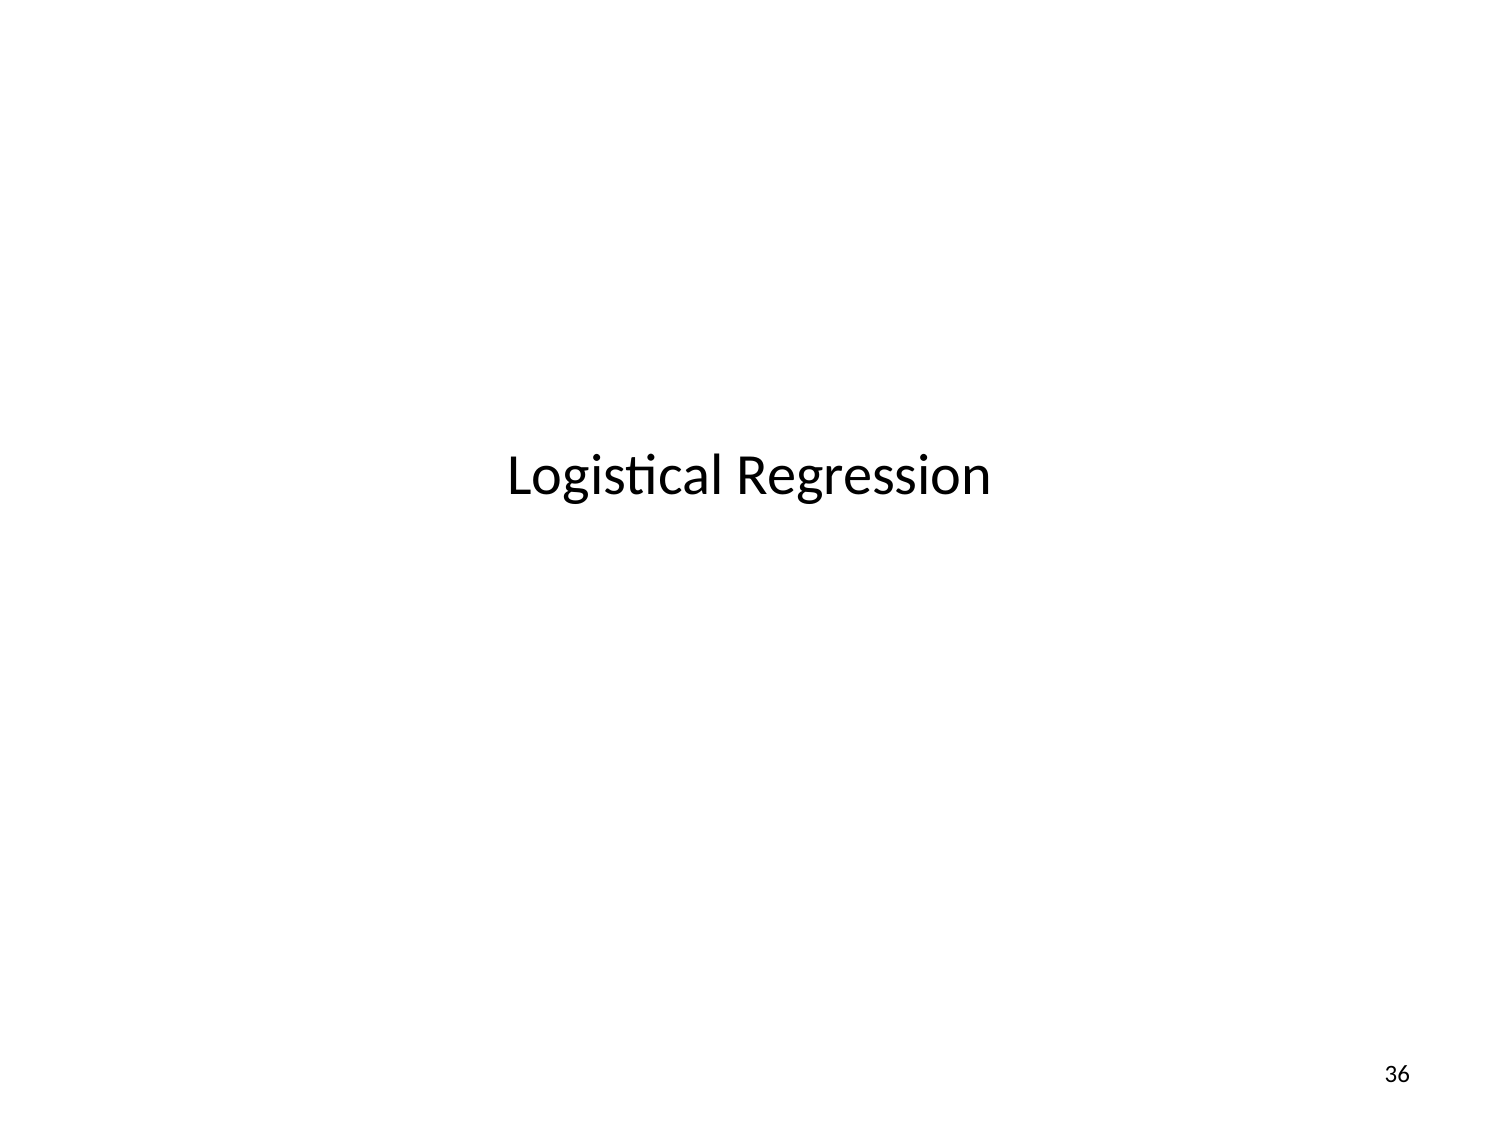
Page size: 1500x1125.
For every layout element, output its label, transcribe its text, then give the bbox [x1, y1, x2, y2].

title Logistical Regression [75, 425, 1425, 518]
slide_number 36 [1074, 1042, 1425, 1103]
